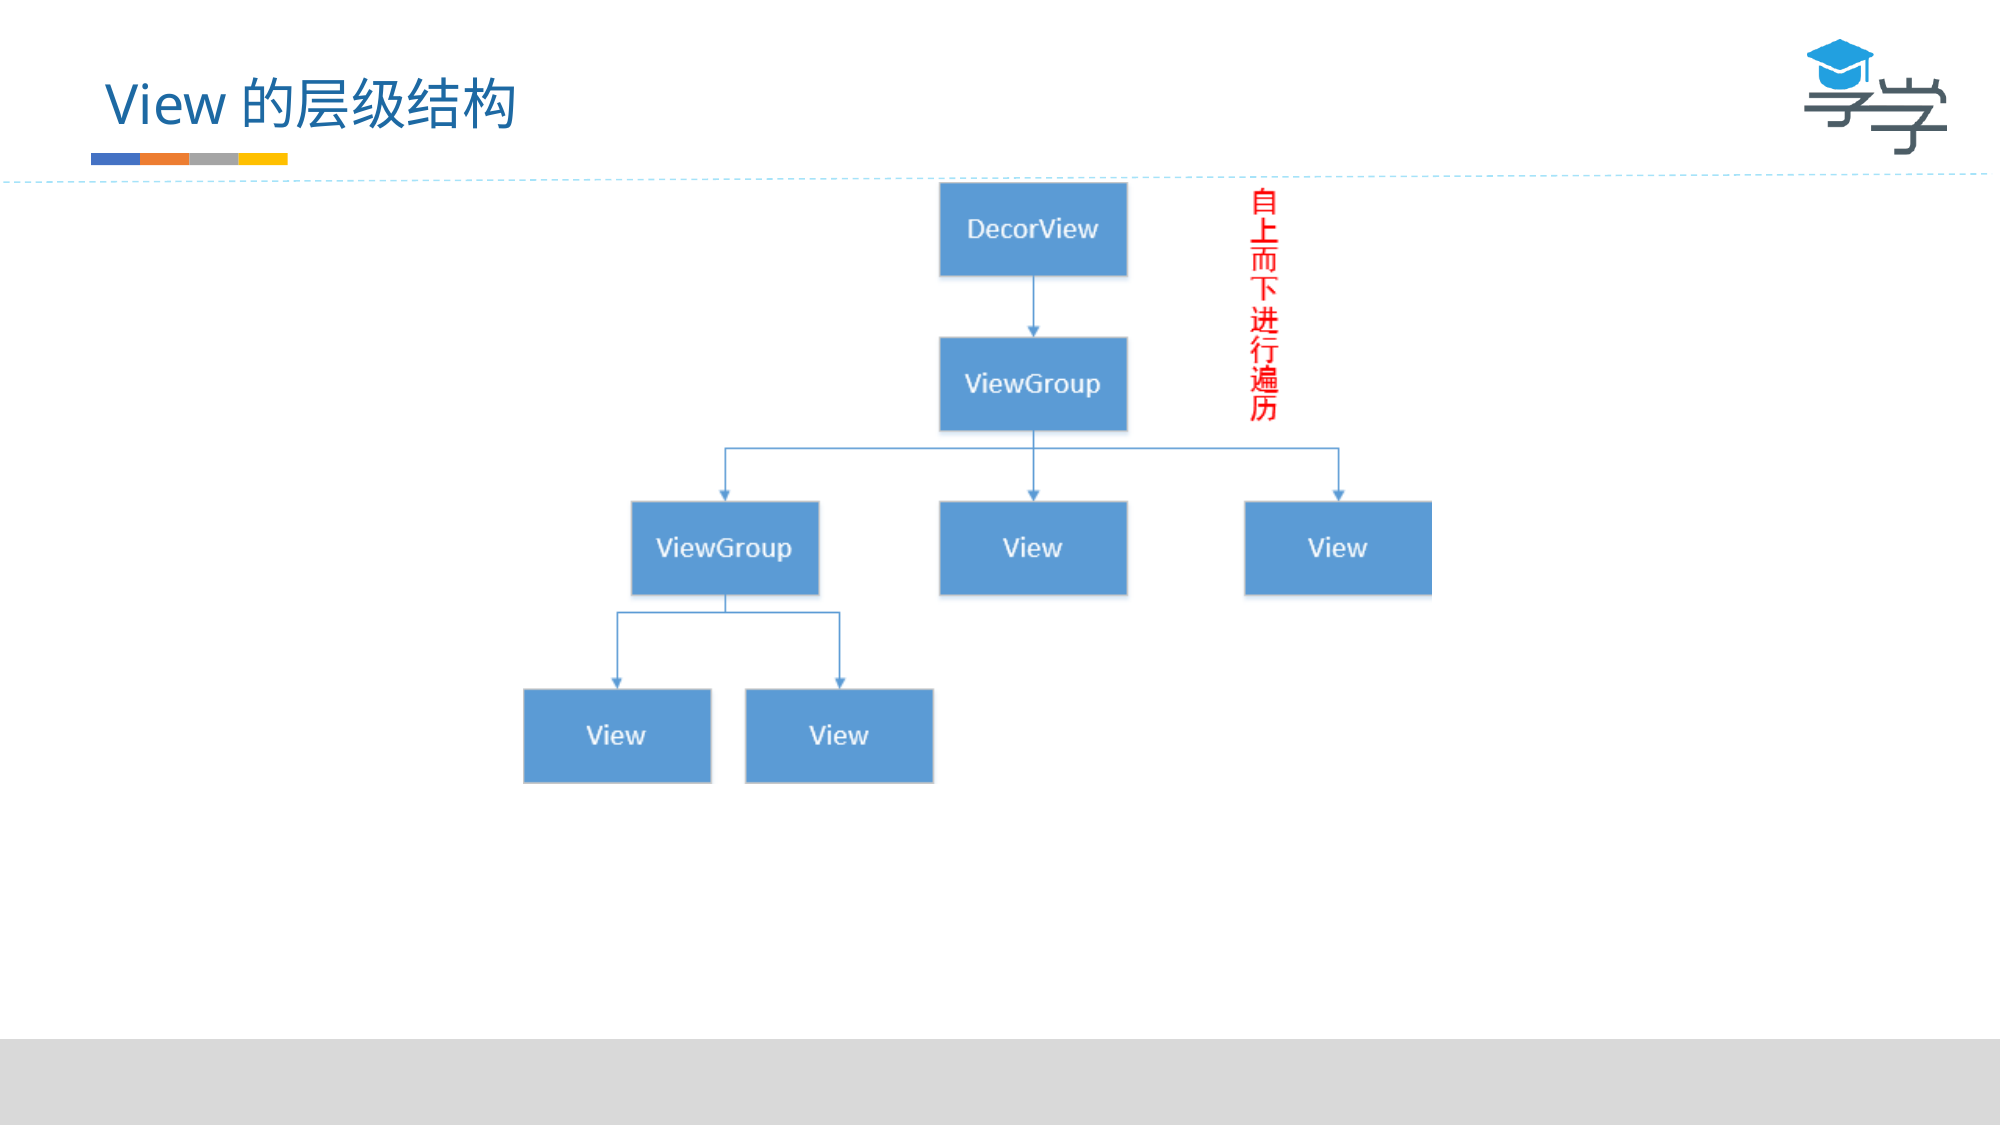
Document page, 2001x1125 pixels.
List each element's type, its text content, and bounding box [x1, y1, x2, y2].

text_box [90, 152, 288, 166]
picture [523, 182, 1432, 784]
text_box View的层级结构 [91, 61, 785, 144]
picture [1799, 20, 1952, 173]
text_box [0, 173, 1993, 183]
